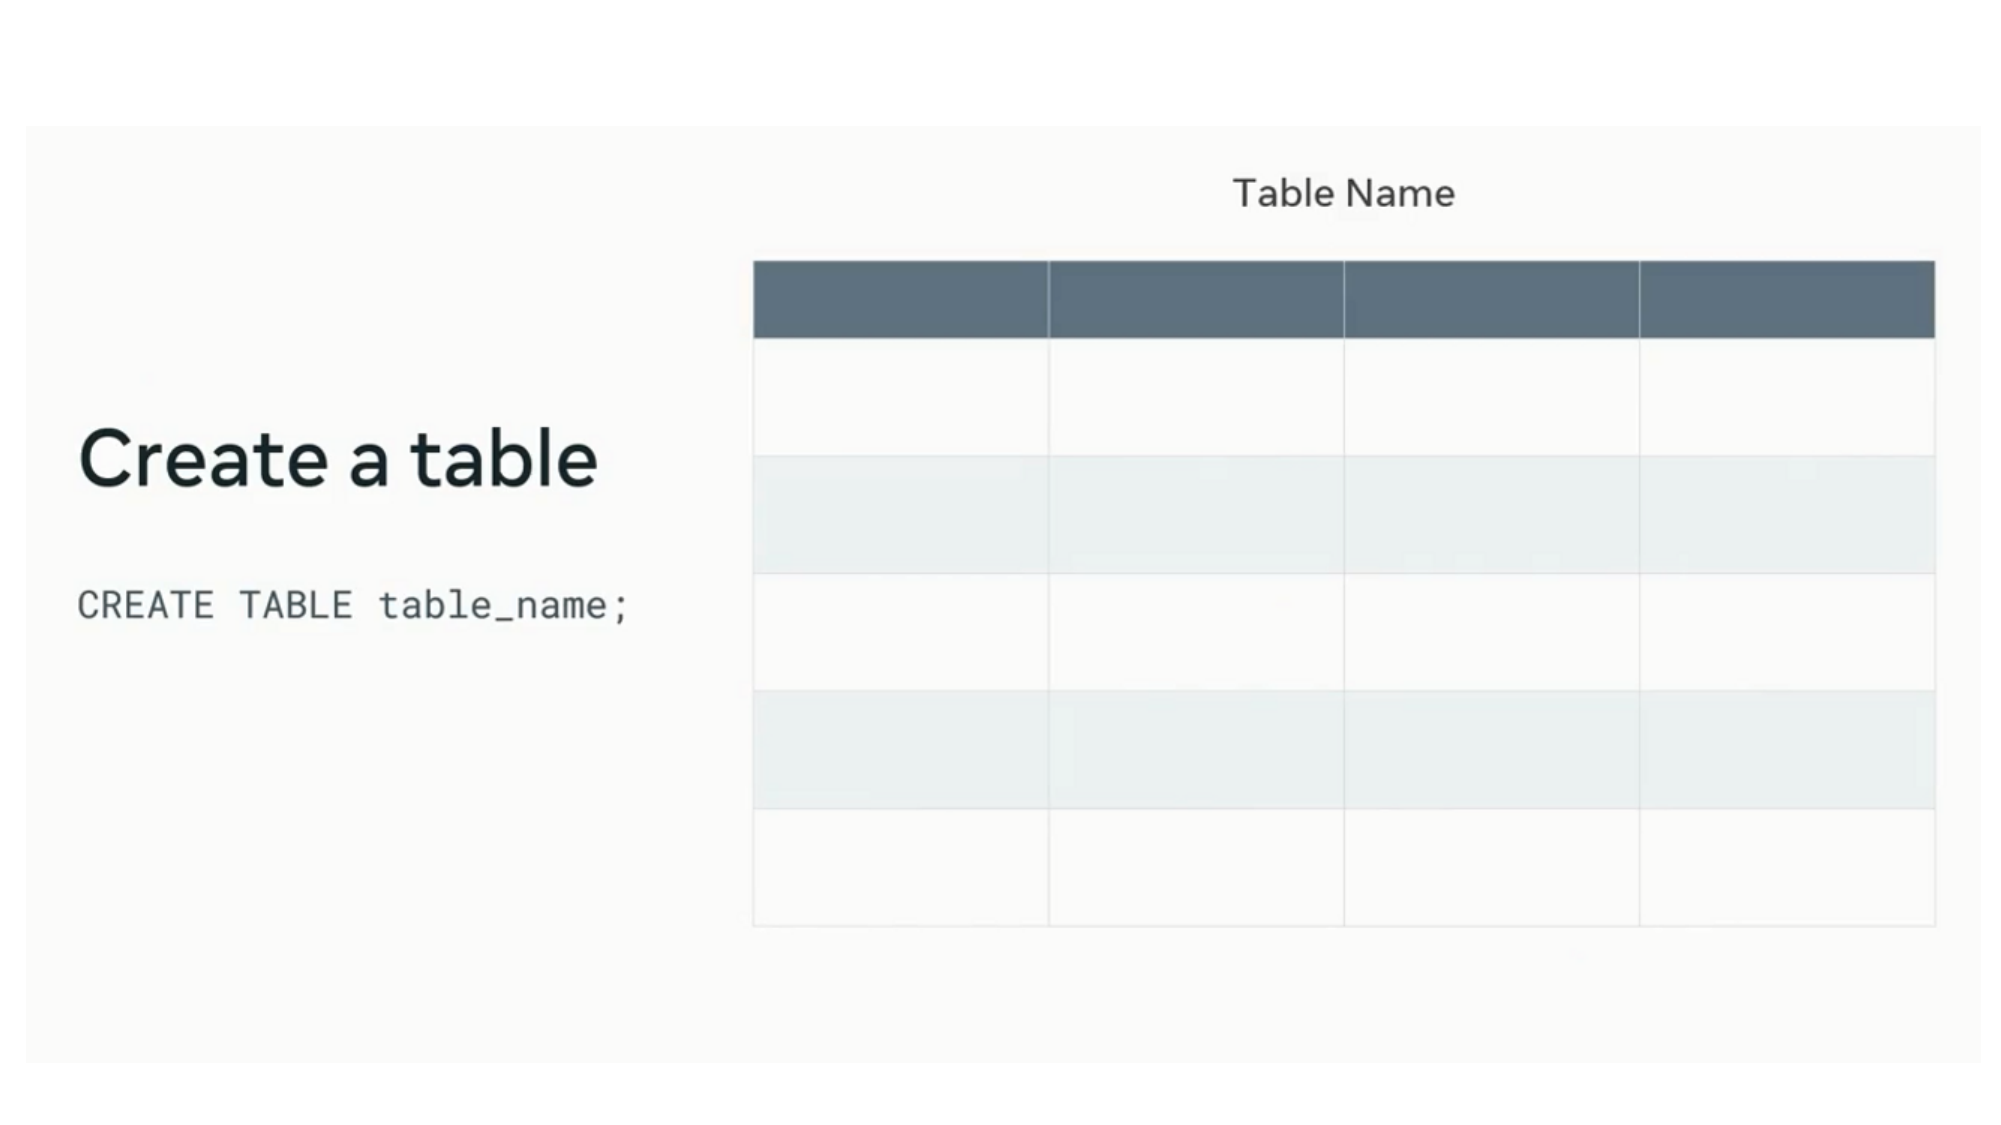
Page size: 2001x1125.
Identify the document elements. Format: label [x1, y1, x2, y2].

picture [26, 126, 1981, 1063]
